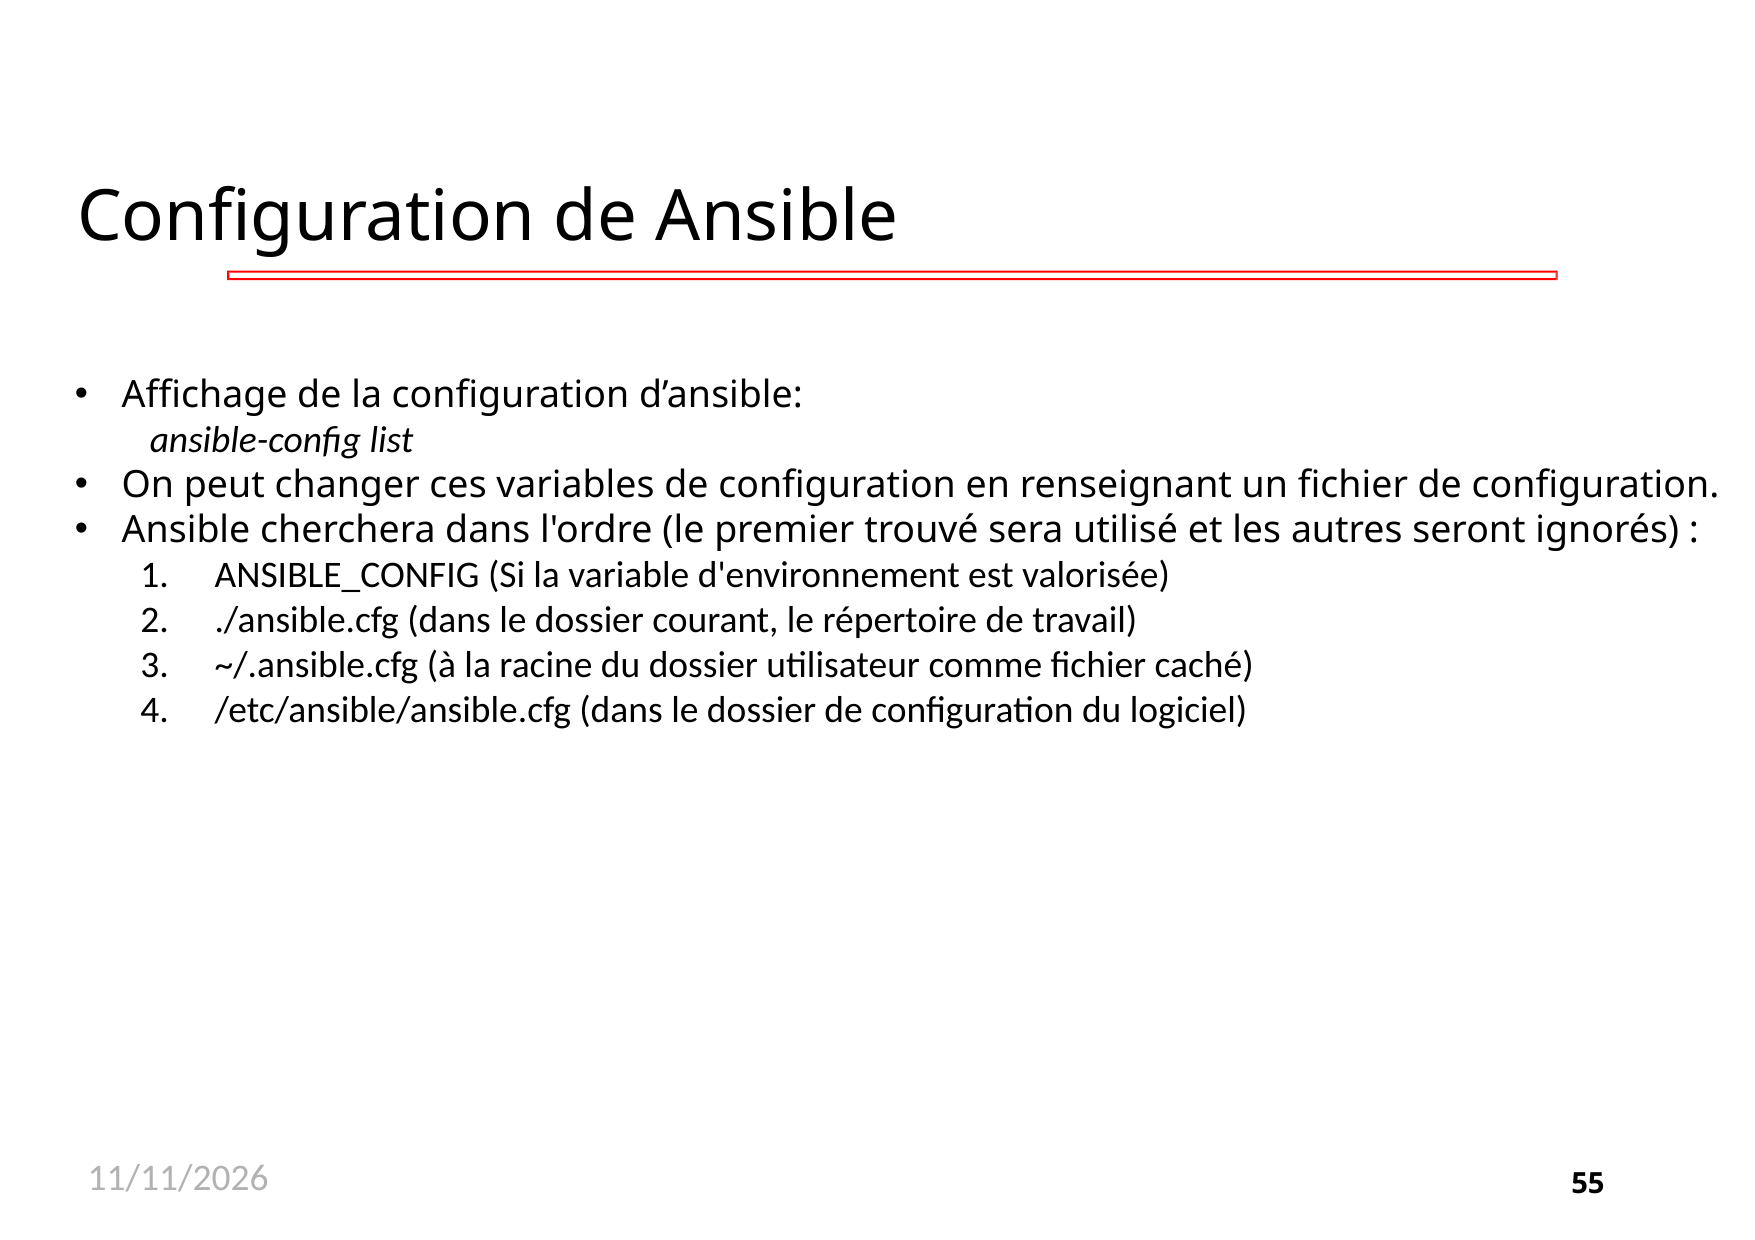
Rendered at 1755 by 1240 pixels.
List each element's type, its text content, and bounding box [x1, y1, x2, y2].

subtitle Affichage de la configuration d’ansible: ansible-config list On peut changer ces variables de configuration en renseignant un fichier de configuration. Ansible cherchera dans l'ordre (le premier trouvé sera utilisé et les autres seront ignorés) : ANSIBLE_CONFIG (Si la variable d'environnement est valorisée) ./ansible.cfg (dans le dossier courant, le répertoire de travail) ~/.ansible.cfg (à la racine du dossier utilisateur comme fichier caché) /etc/ansible/ansible.cfg (dans le dossier de configuration du logiciel) [74, 369, 1721, 779]
slide_number 55 [1567, 1164, 1715, 1215]
title Configuration de Ansible [77, 169, 1129, 258]
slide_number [87, 1152, 492, 1215]
